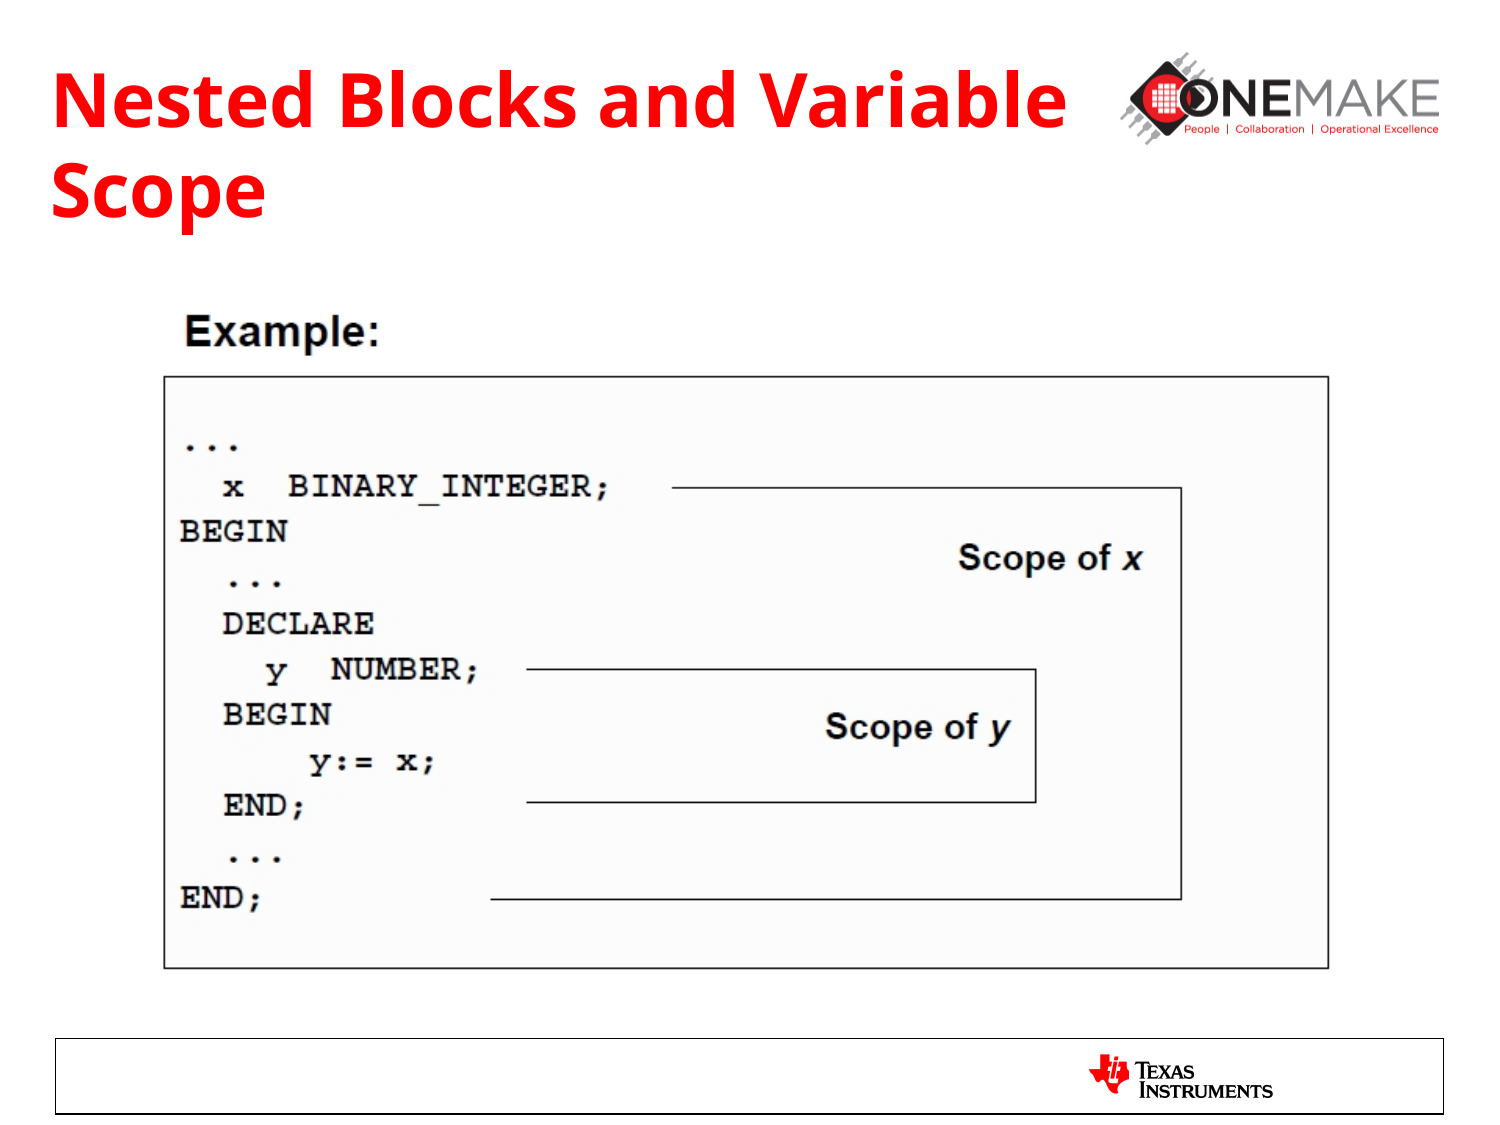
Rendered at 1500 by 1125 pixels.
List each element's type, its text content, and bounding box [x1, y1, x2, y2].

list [145, 298, 1345, 985]
picture [1087, 1052, 1274, 1099]
picture [1120, 52, 1439, 145]
title Nested Blocks and Variable Scope [35, 45, 1102, 233]
